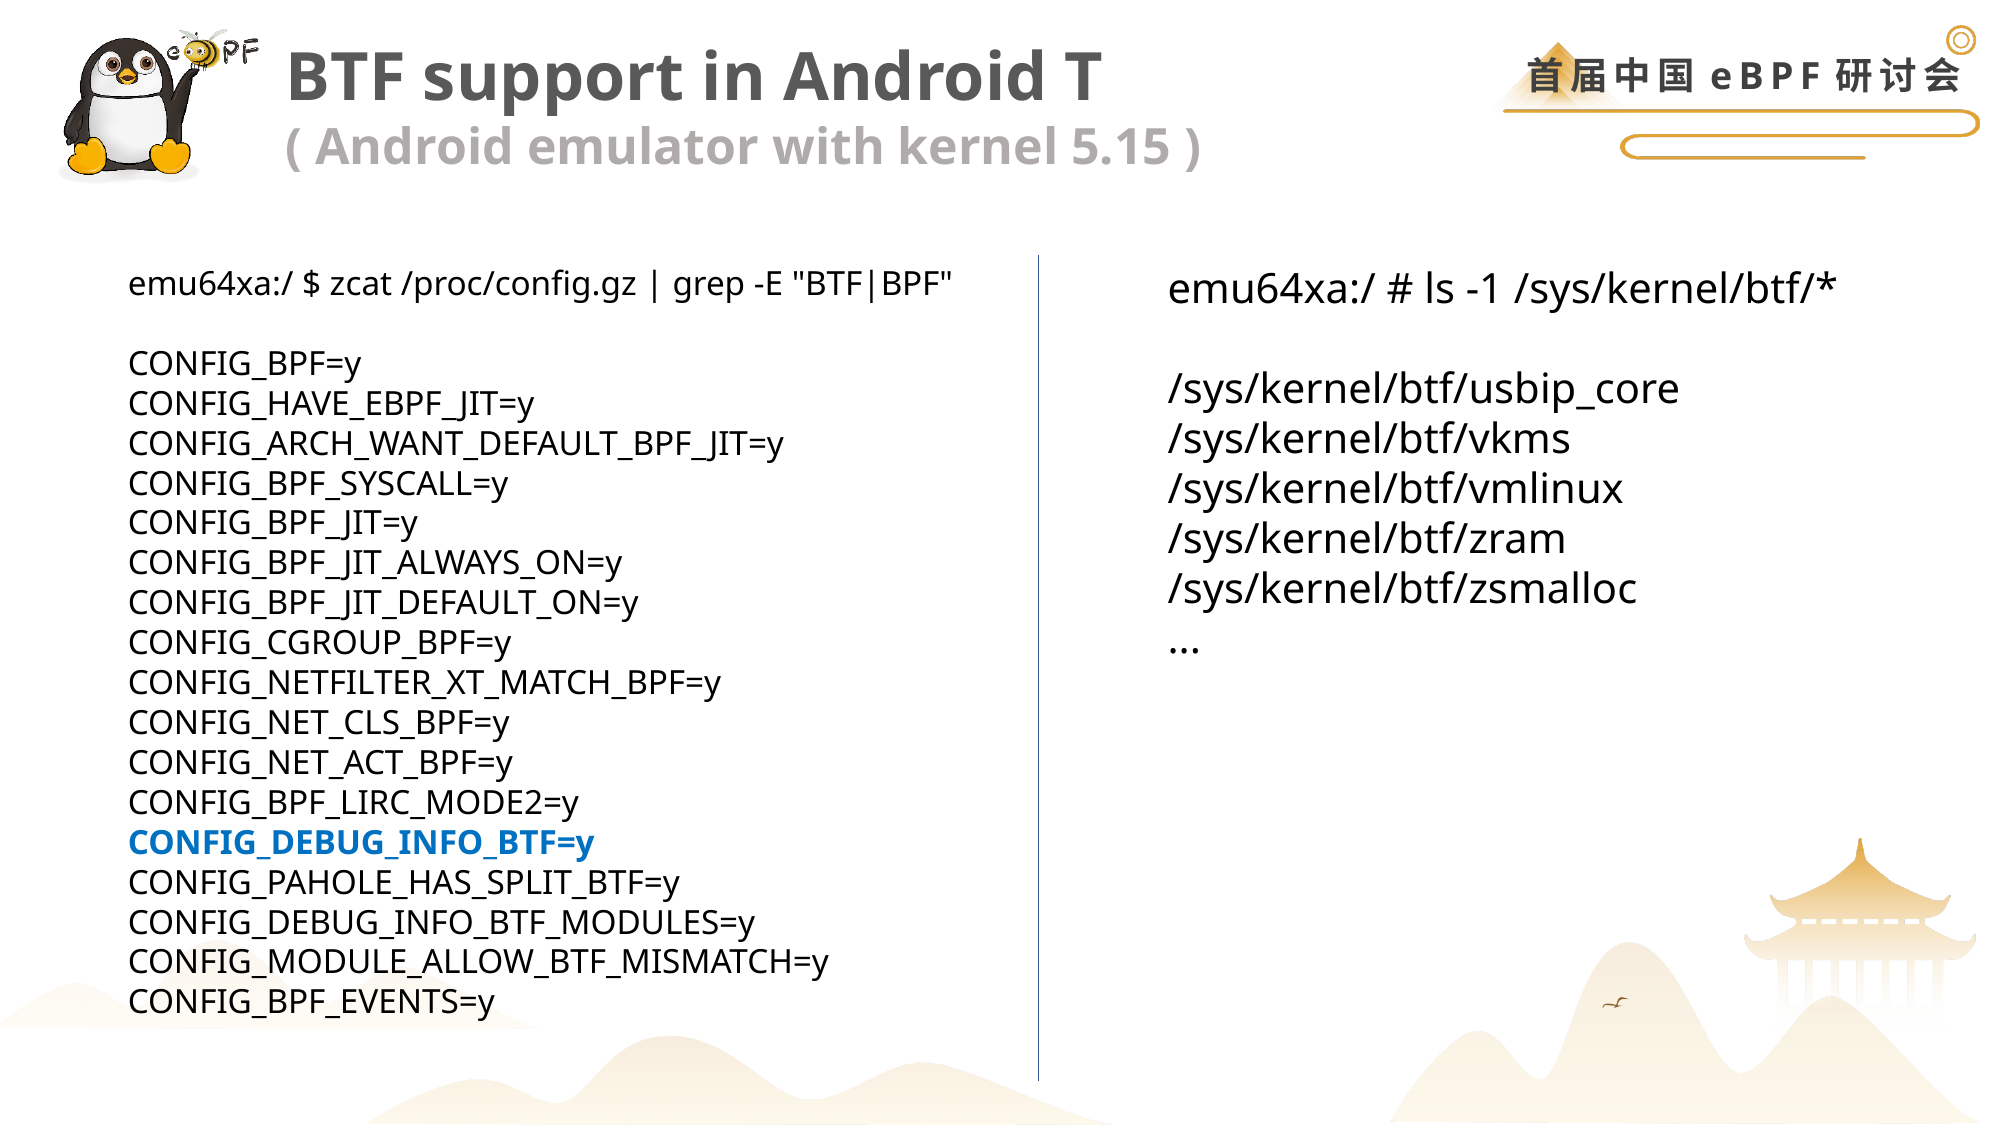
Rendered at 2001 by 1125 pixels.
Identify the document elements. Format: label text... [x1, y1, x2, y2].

picture [46, 0, 265, 200]
picture [1390, 838, 1980, 1124]
picture [0, 940, 1113, 1125]
text_box emu64xa:/ $ zcat /proc/config.gz | grep -E "BTF|BPF" CONFIG_BPF=y CONFIG_HAVE_EBPF_JIT=y CONFIG_ARCH_WANT_DEFAULT_BPF_JIT=y CONFIG_BPF_SYSCALL=y CONFIG_BPF_JIT=y CONFIG_BPF_JIT_ALWAYS_ON=y CONFIG_BPF_JIT_DEFAULT_ON=y CONFIG_CGROUP_BPF=y CONFIG_NETFILTER_XT_MATCH_BPF=y CONFIG_NET_CLS_BPF=y CONFIG_NET_ACT_BPF=y CONFIG_BPF_LIRC_MODE2=y CONFIG_DEBUG_INFO_BTF=y CONFIG_PAHOLE_HAS_SPLIT_BTF=y CONFIG_DEBUG_INFO_BTF_MODULES=y CONFIG_MODULE_ALLOW_BTF_MISMATCH=y CONFIG_BPF_EVENTS=y [112, 254, 1003, 940]
text_box BTF support in Android T ( Android emulator with kernel 5.15 ) [270, 26, 1470, 182]
picture [1489, 42, 1980, 160]
picture [1946, 25, 1976, 55]
text_box emu64xa:/ # ls -1 /sys/kernel/btf/* /sys/kernel/btf/usbip_core /sys/kernel/btf/vkms /sys/kernel/btf/vmlinux /sys/kernel/btf/zram /sys/kernel/btf/zsmalloc ... [1152, 254, 1854, 670]
text_box 首届中国eBPF研讨会 [1629, 44, 1988, 105]
